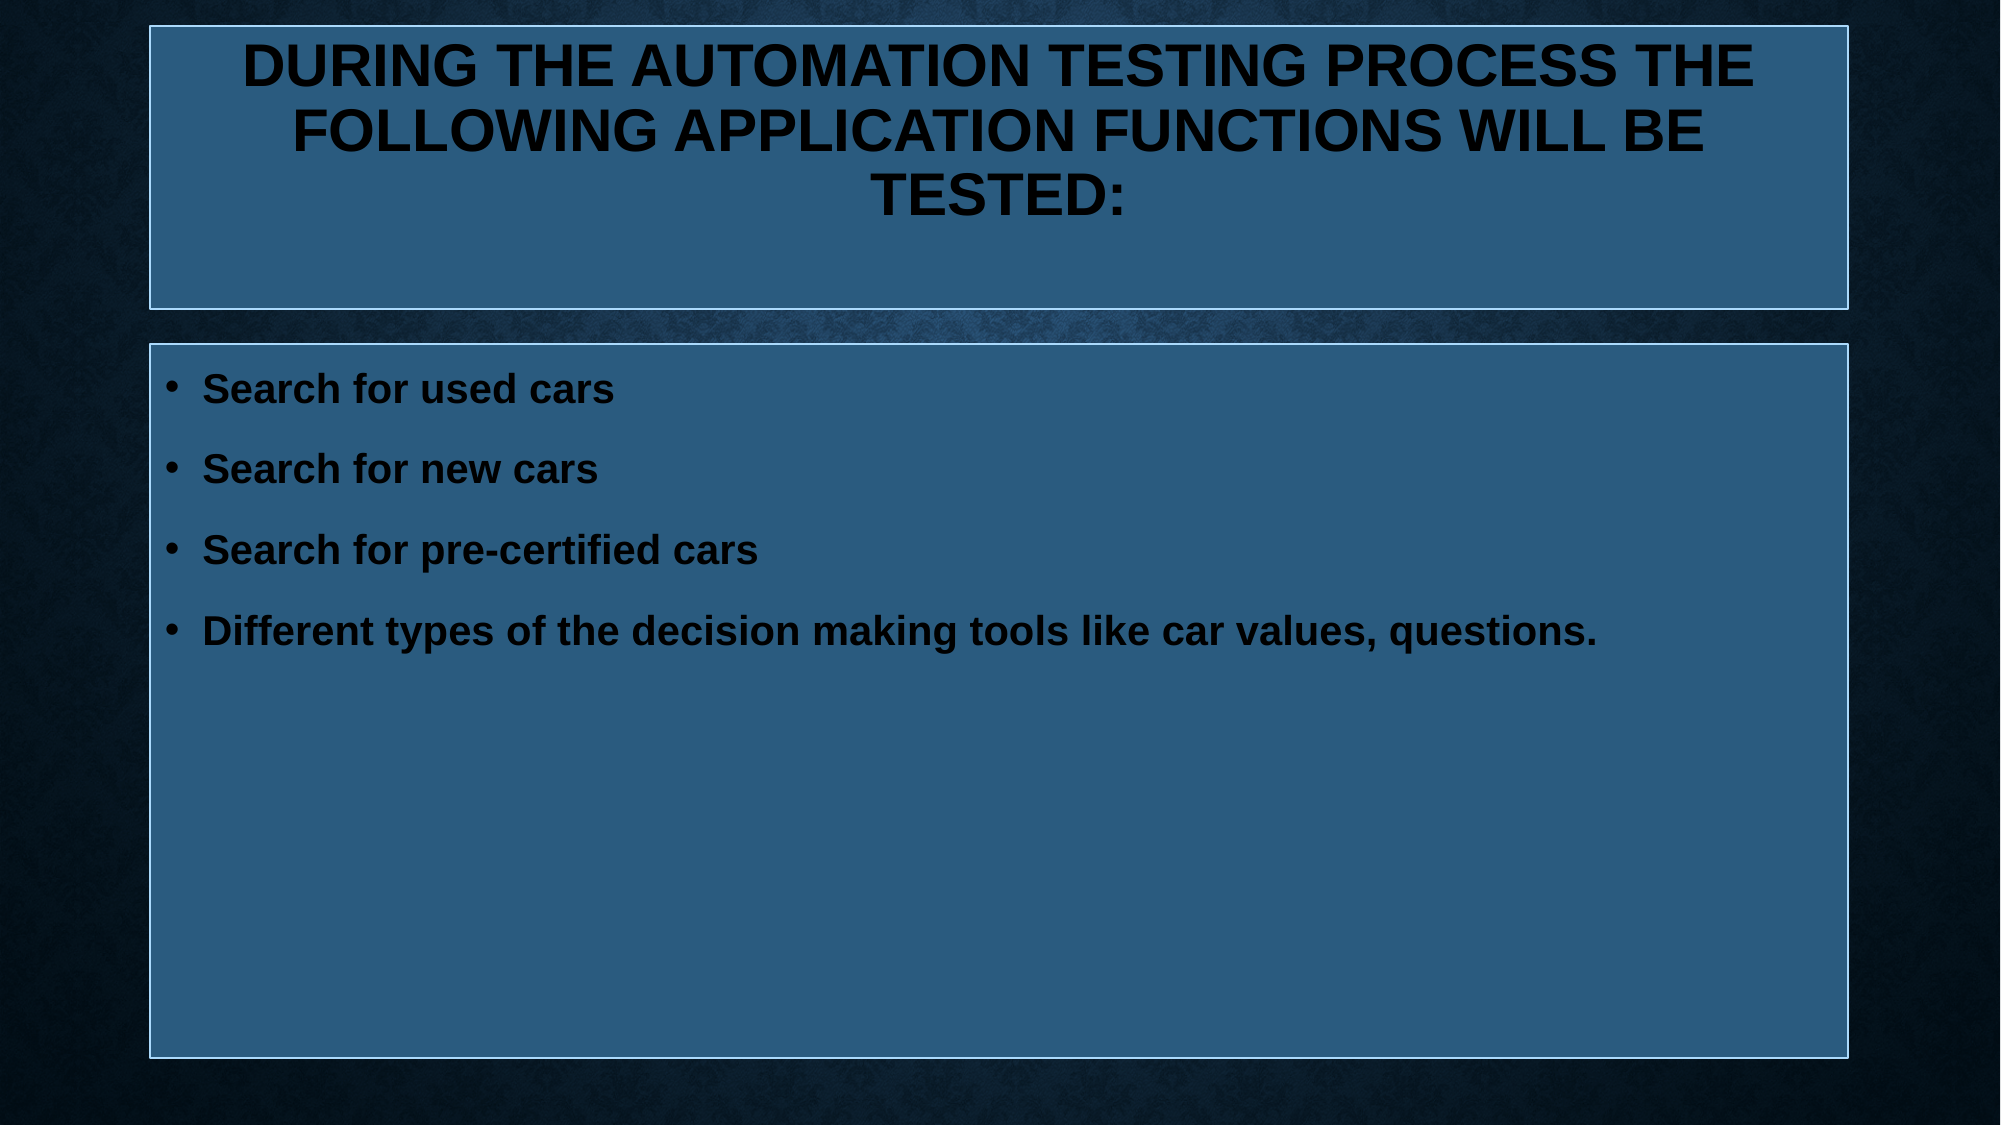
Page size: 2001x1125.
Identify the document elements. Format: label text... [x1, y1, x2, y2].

list Search for used cars Search for new cars Search for pre-certified cars Different types of the decision making tools like car values, questions. [149, 343, 1849, 1059]
title During the Automation Testing process the following application functions will be tested: [149, 25, 1849, 310]
